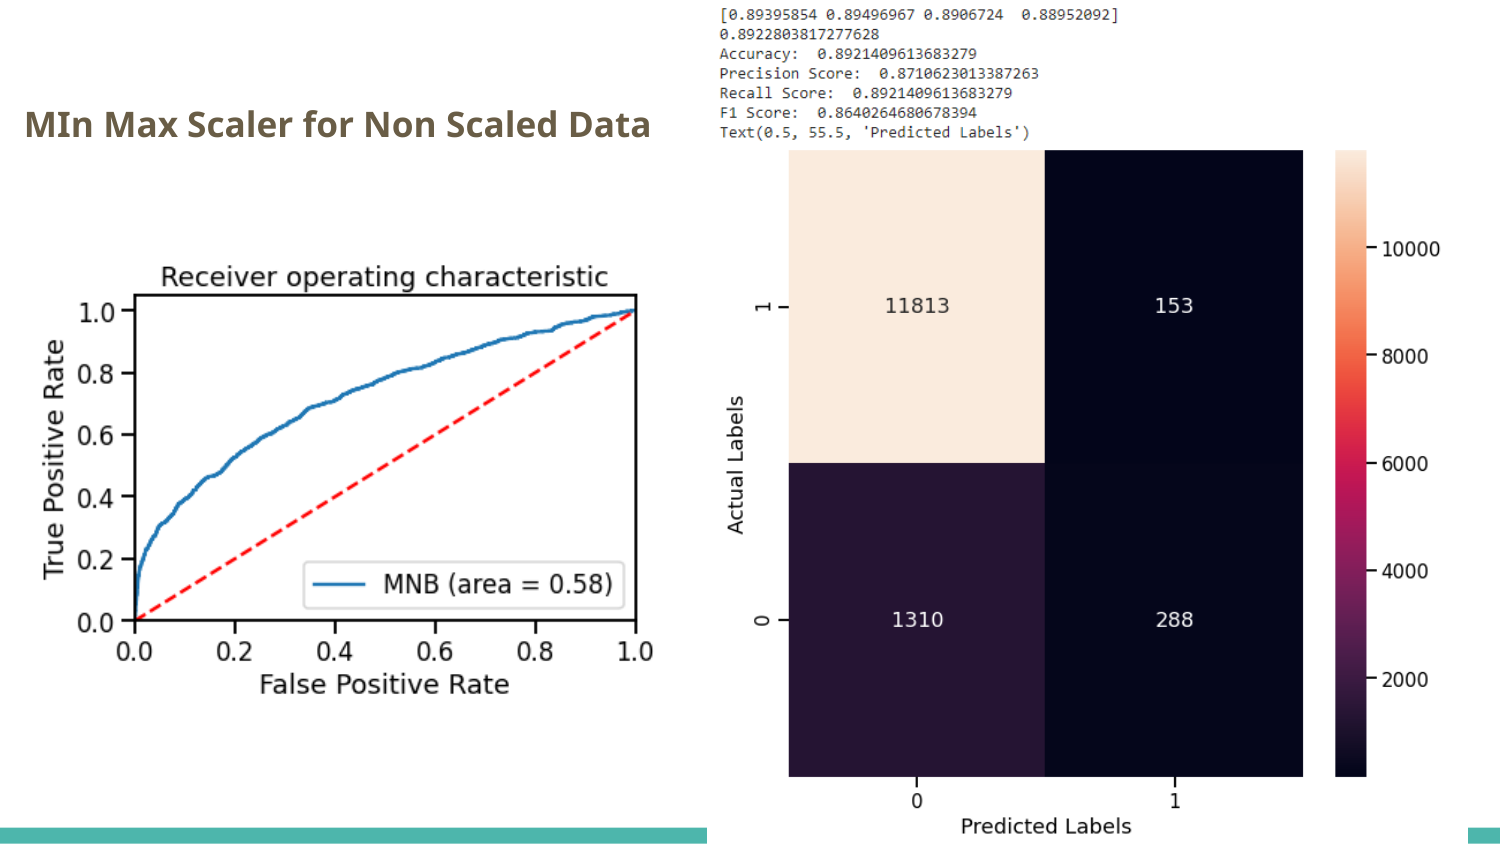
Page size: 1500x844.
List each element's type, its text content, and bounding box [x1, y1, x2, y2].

picture [706, 0, 1468, 844]
picture [17, 249, 675, 709]
list MIn Max Scaler for Non Scaled Data [8, 81, 701, 160]
